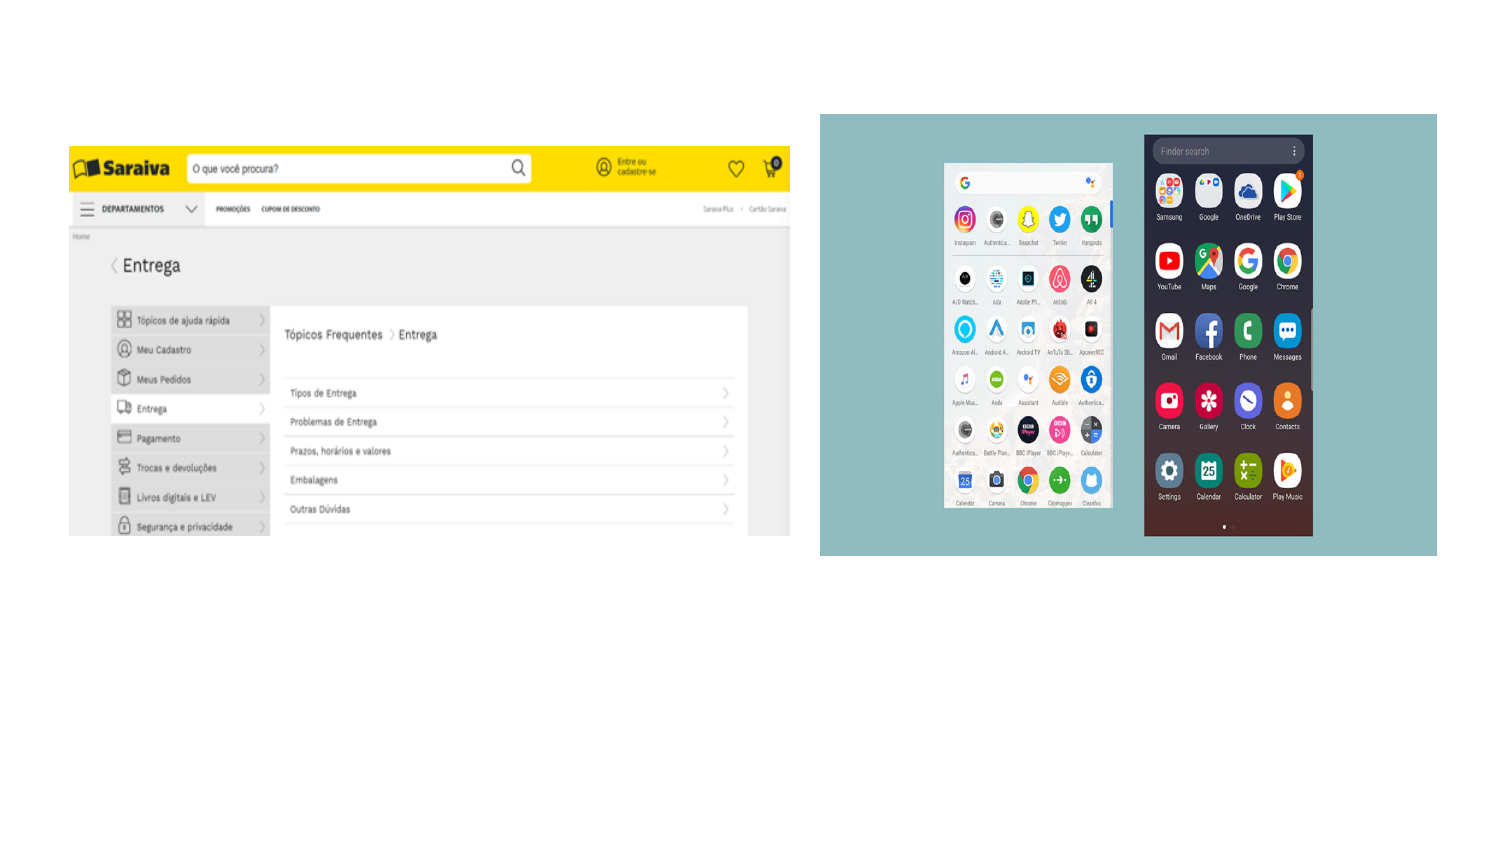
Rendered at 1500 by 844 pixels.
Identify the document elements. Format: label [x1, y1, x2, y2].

picture [69, 145, 790, 536]
picture [819, 113, 1437, 556]
